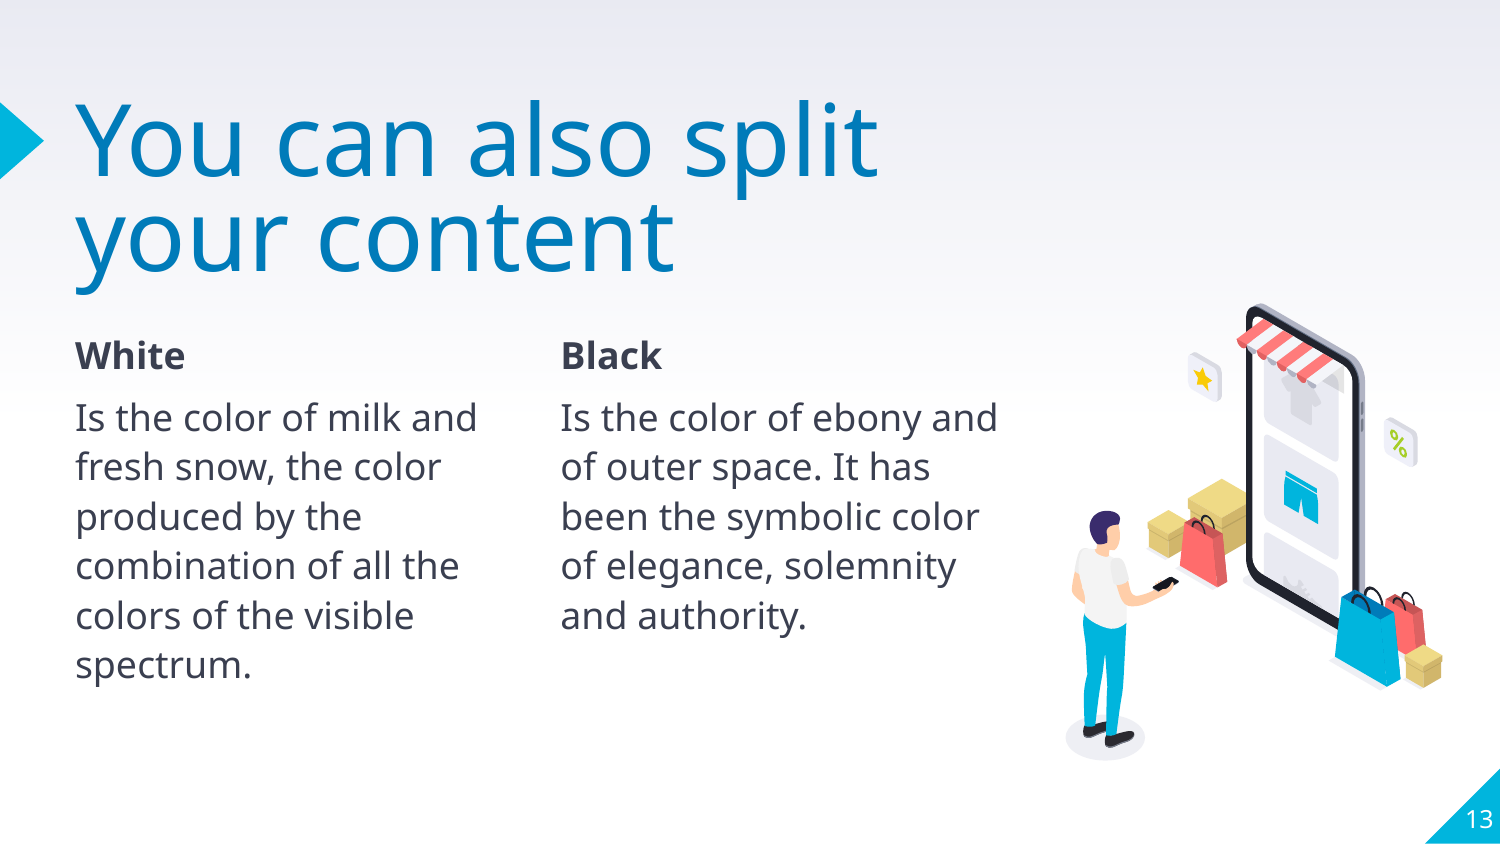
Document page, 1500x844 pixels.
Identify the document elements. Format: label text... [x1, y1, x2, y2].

list White Is the color of milk and fresh snow, the color produced by the combination of all the colors of the visible spectrum. [75, 327, 516, 767]
slide_number 13 [1418, 760, 1494, 838]
list Black Is the color of ebony and of outer space. It has been the symbolic color of elegance, solemnity and authority. [560, 327, 1001, 767]
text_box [1065, 303, 1443, 761]
title You can also split your content [75, 99, 1001, 277]
